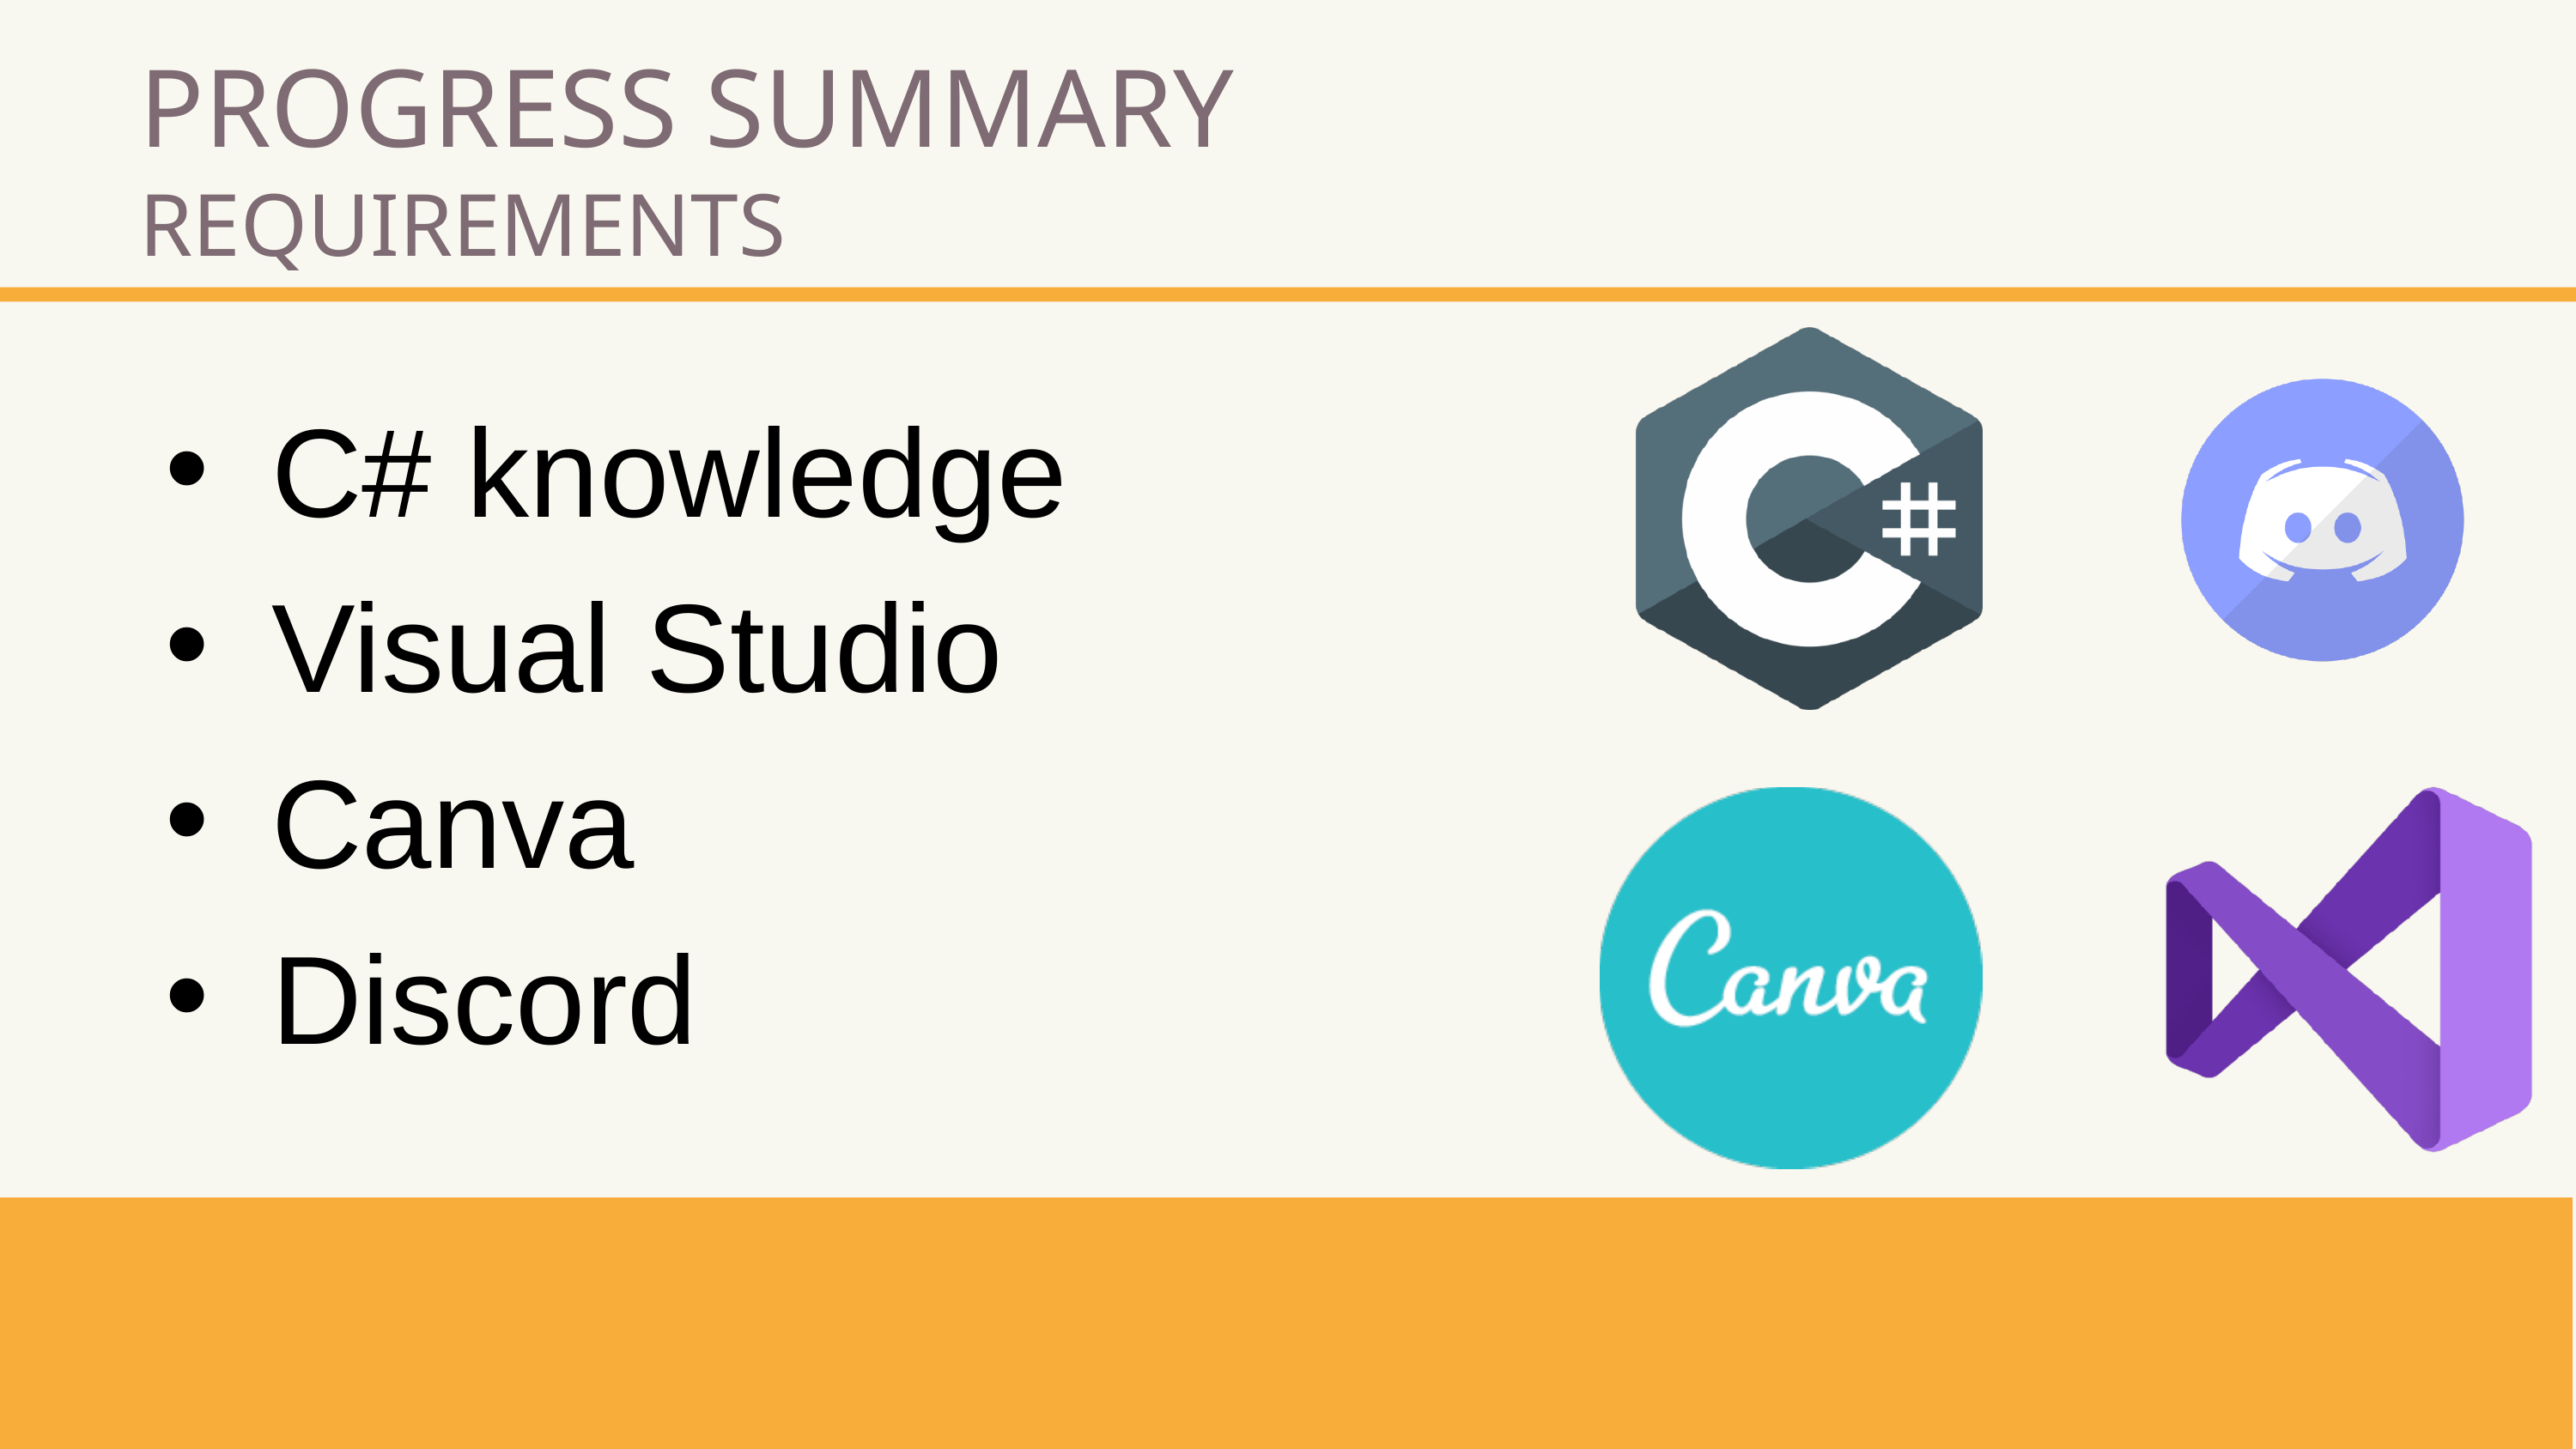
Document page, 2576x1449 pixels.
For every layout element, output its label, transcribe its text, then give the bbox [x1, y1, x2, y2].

text_box C# knowledge Visual Studio Canva Discord [58, 366, 1202, 798]
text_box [0, 63, 2576, 302]
picture [2029, 769, 2576, 1169]
picture [2167, 366, 2476, 674]
picture [1600, 787, 1983, 1169]
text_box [0, 802, 2573, 1449]
picture [1636, 327, 1983, 710]
